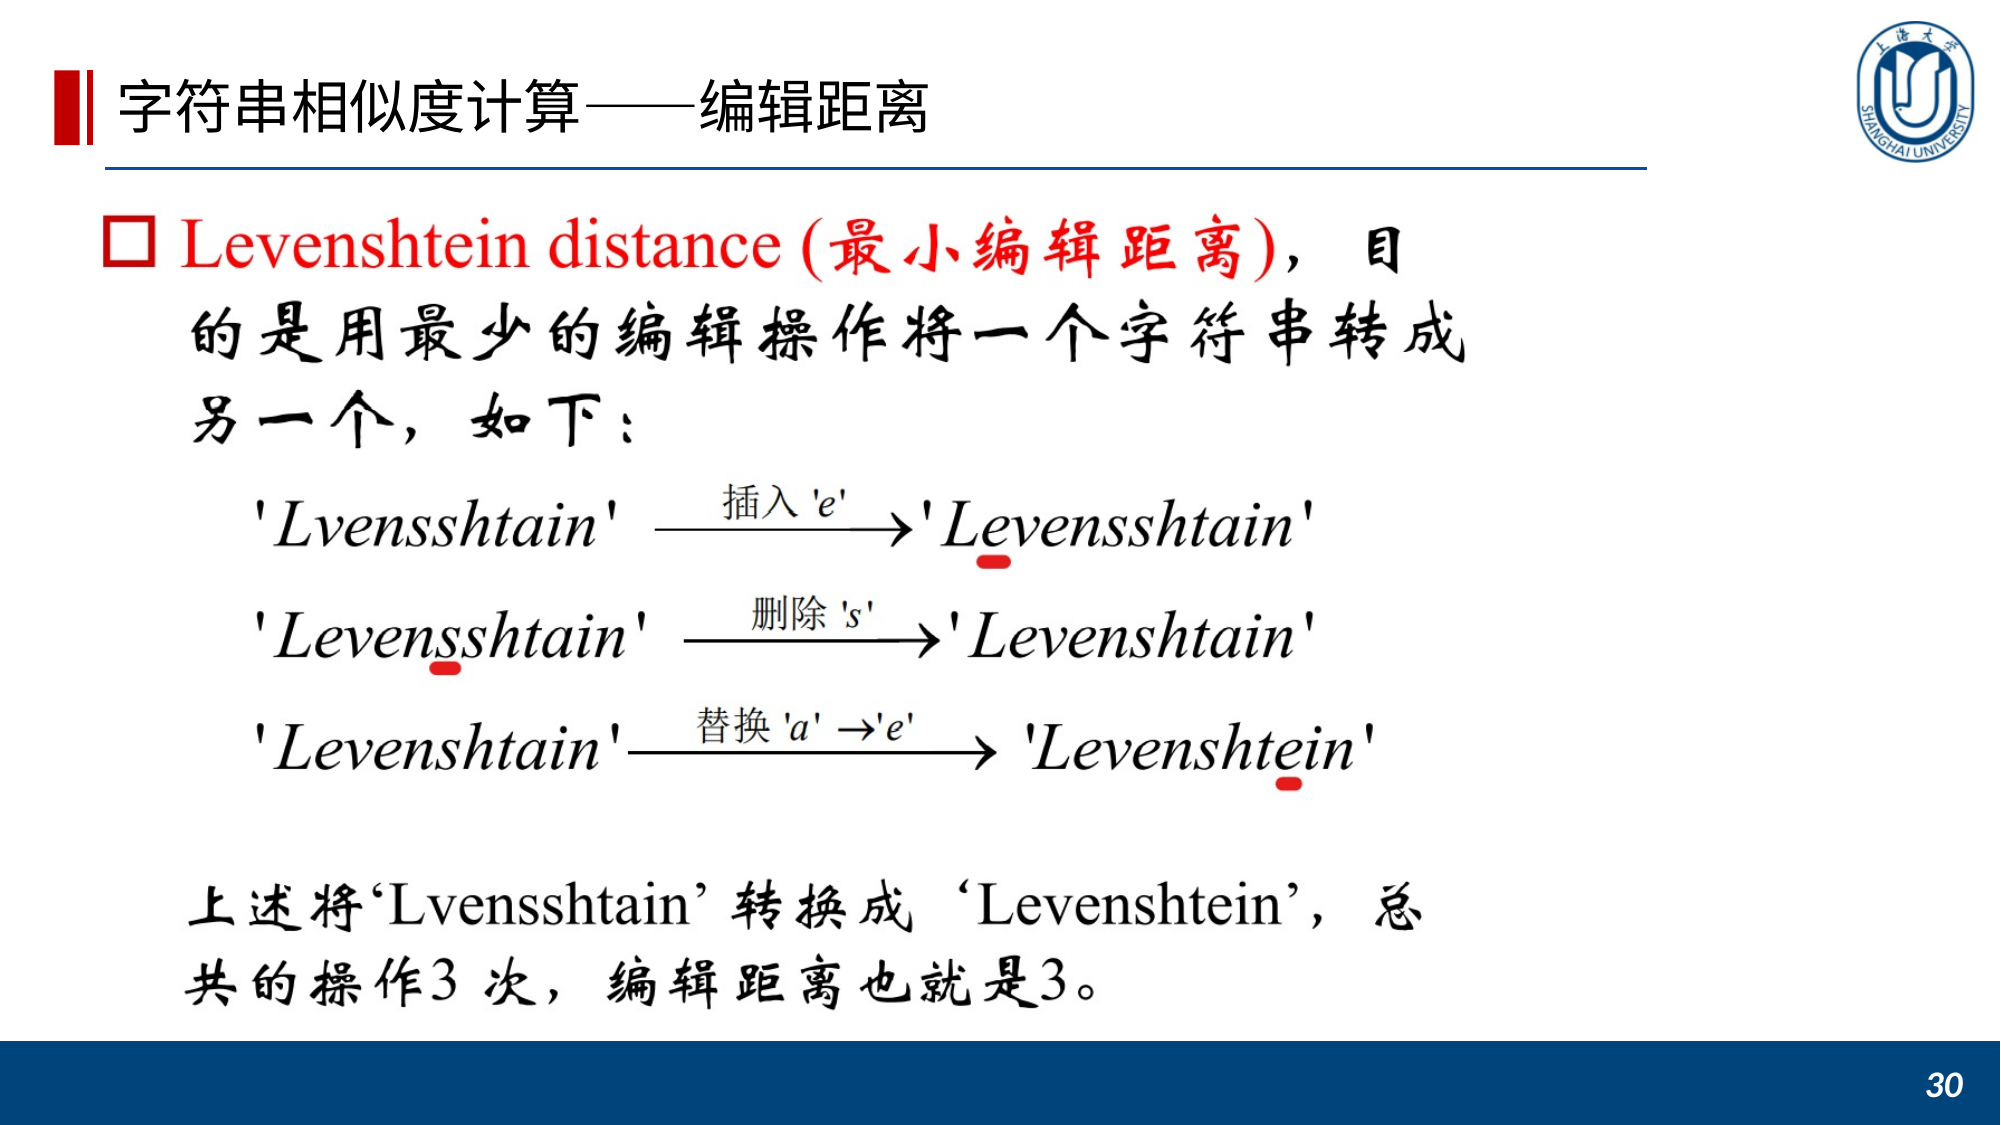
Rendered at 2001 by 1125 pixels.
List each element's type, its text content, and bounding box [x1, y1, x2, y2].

picture [81, 181, 1537, 1036]
slide_number 30 [1762, 1052, 1978, 1113]
text_box 字符串相似度计算——编辑距离 [101, 63, 1152, 148]
picture [1855, 21, 1978, 163]
